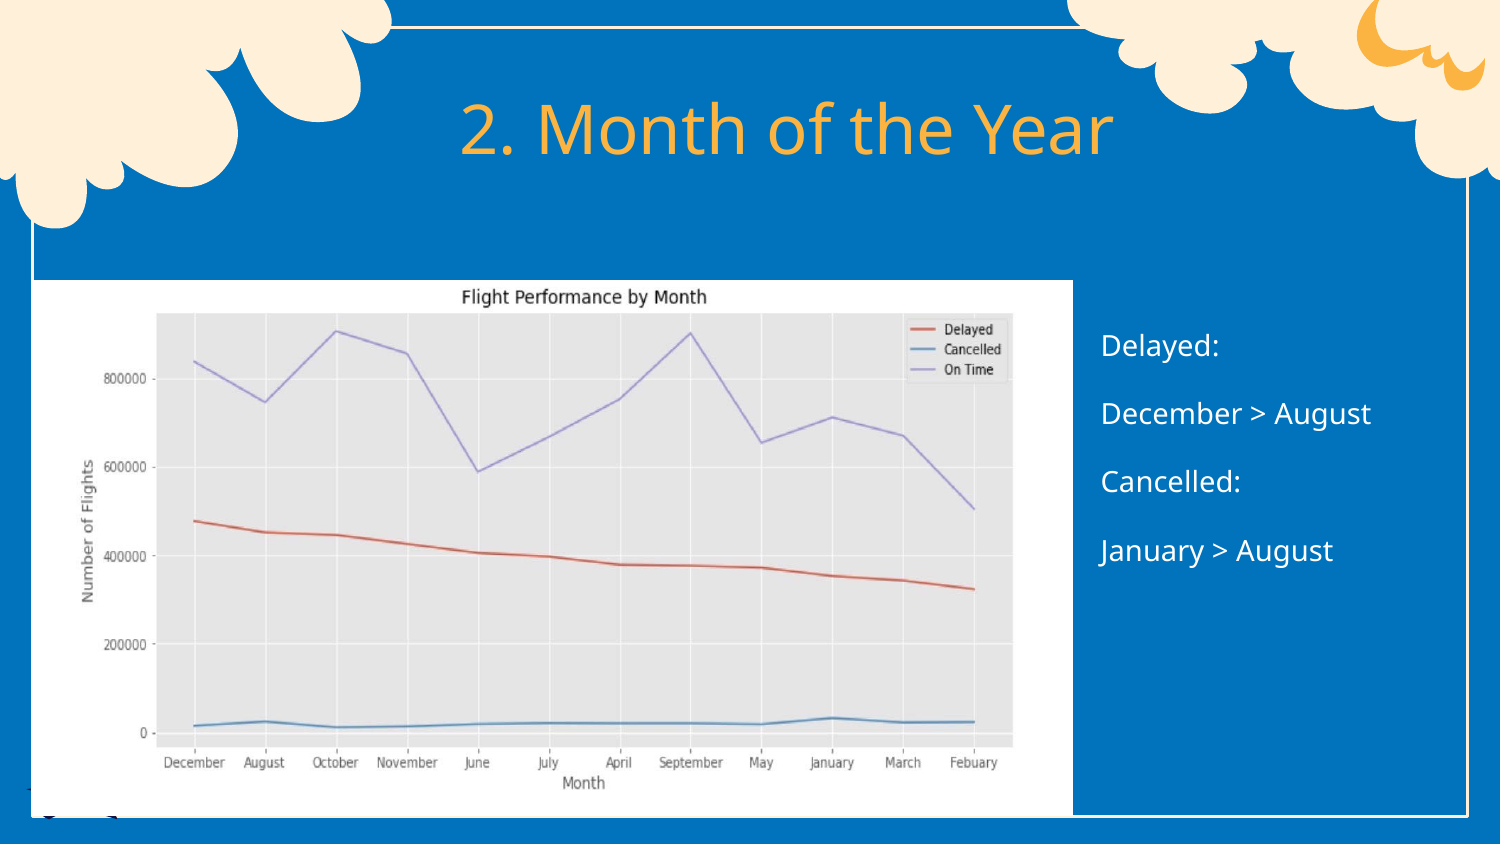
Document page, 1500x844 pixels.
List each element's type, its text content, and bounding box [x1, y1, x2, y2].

subtitle Delayed: December > August Cancelled: January > August [1085, 396, 1460, 566]
picture [31, 279, 1073, 817]
title 2. Month of the Year [200, 87, 1300, 167]
